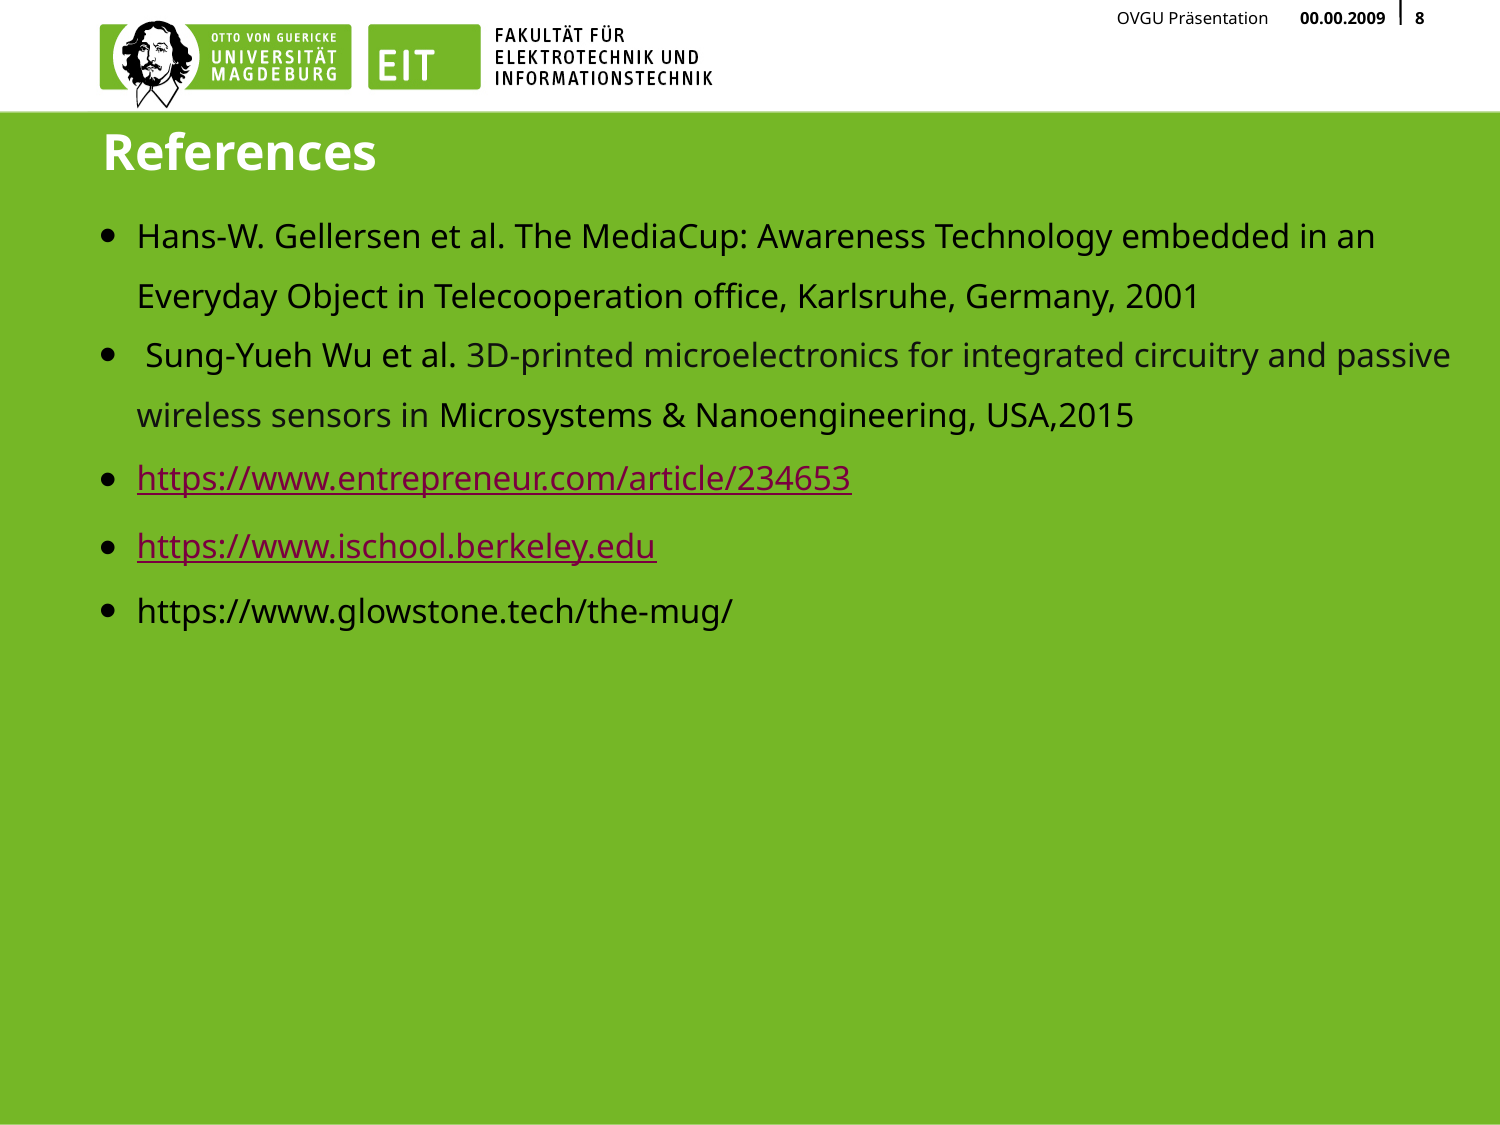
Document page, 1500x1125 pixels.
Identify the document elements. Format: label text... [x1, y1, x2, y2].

list Hans-W. Gellersen et al. The MediaCup: Awareness Technology embedded in an Everyday Object in Telecooperation office, Karlsruhe, Germany, 2001 Sung-Yueh Wu et al. 3D-printed microelectronics for integrated circuitry and passive wireless sensors in Microsystems & Nanoengineering, USA,2015 https://www.entrepreneur.com/article/234653 https://www.ischool.berkeley.edu https://www.glowstone.tech/the-mug/ [0, 187, 1483, 840]
picture [0, 0, 1500, 112]
title References [0, 112, 1412, 187]
